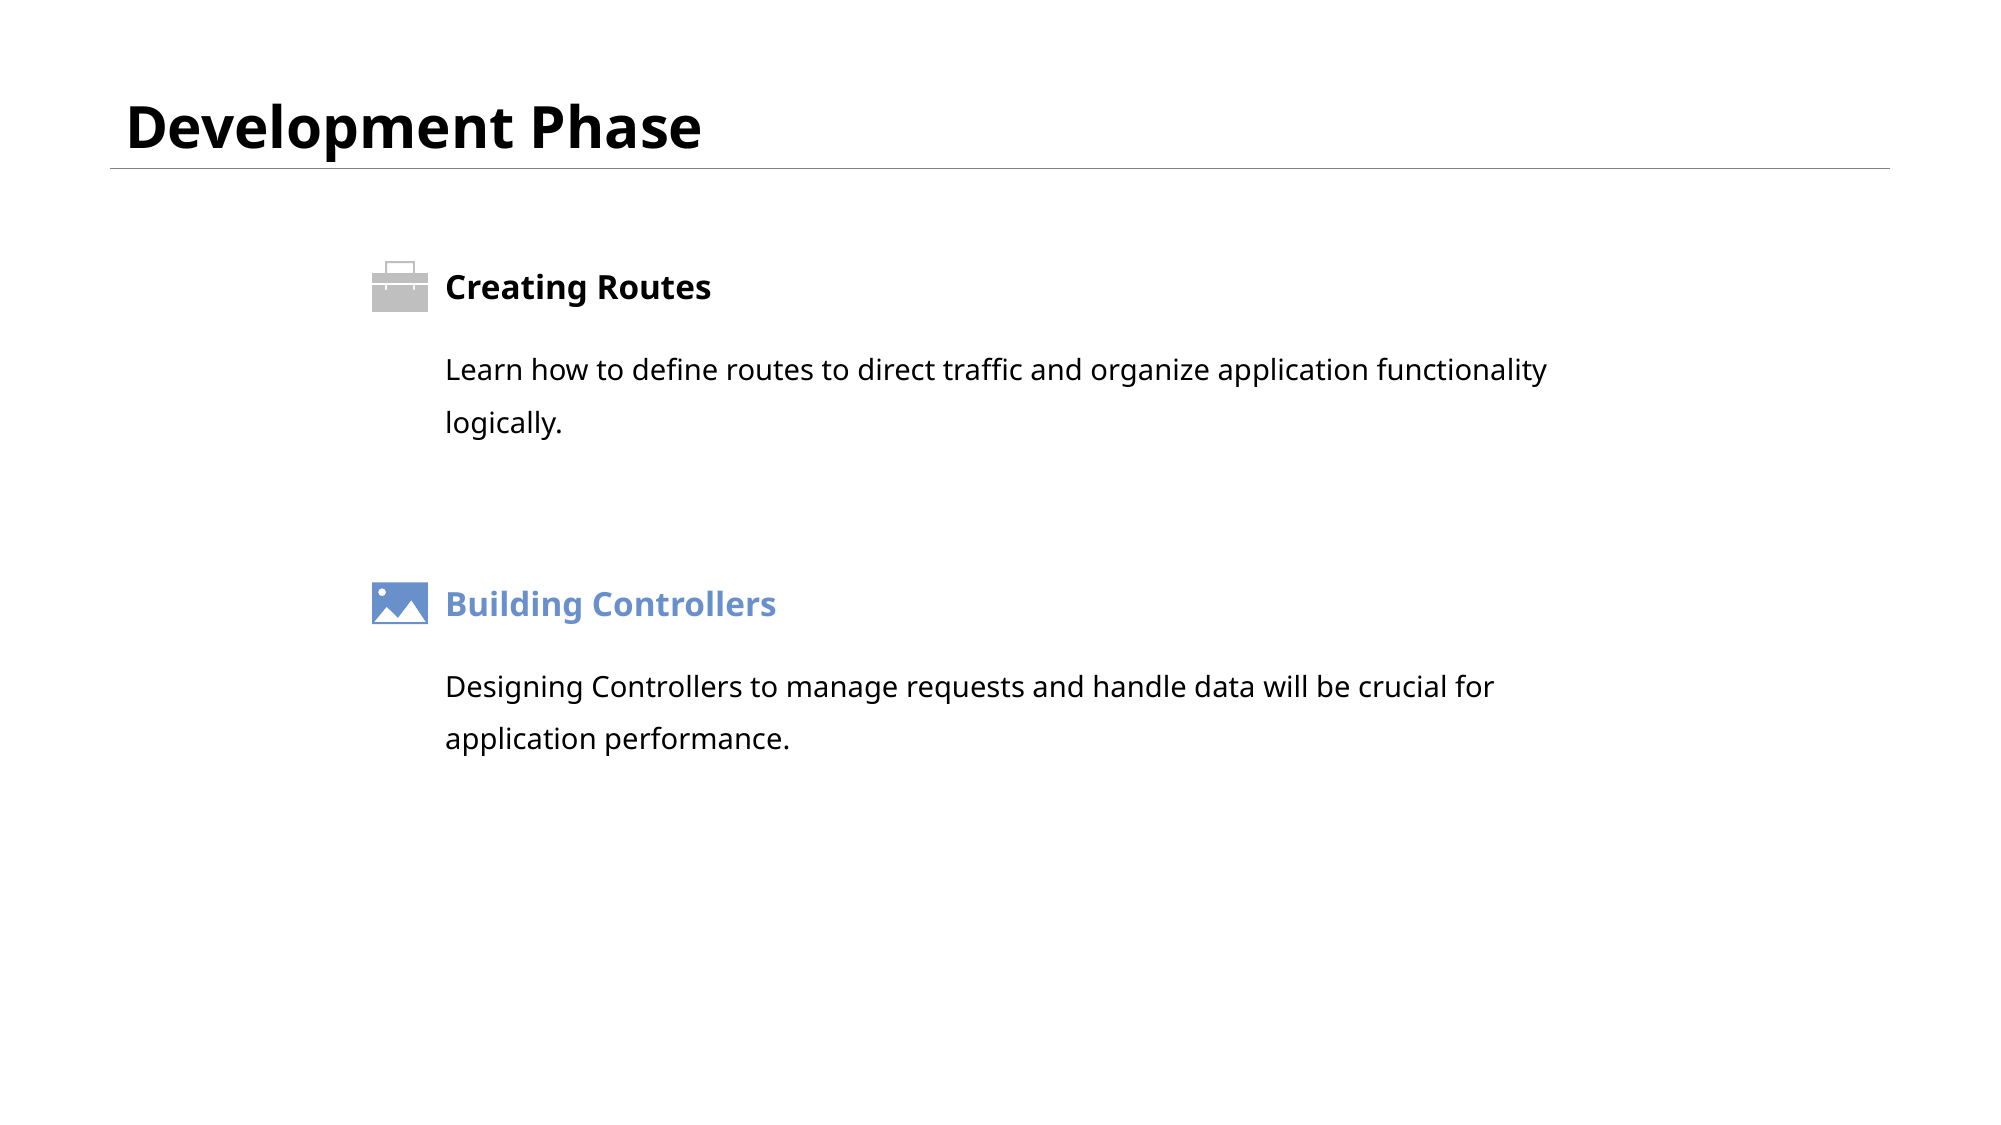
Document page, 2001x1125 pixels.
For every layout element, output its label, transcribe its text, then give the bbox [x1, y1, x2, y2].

text_box Learn how to define routes to direct traffic and organize application functionality logically. [430, 326, 1575, 447]
text_box Building Controllers [430, 575, 1575, 631]
text_box [372, 582, 428, 625]
text_box Creating Routes [430, 258, 1575, 314]
text_box Designing Controllers to manage requests and handle data will be crucial for application performance. [430, 643, 1575, 764]
text_box [372, 285, 428, 312]
title Development Phase [109, 0, 1890, 169]
text_box [372, 261, 428, 283]
